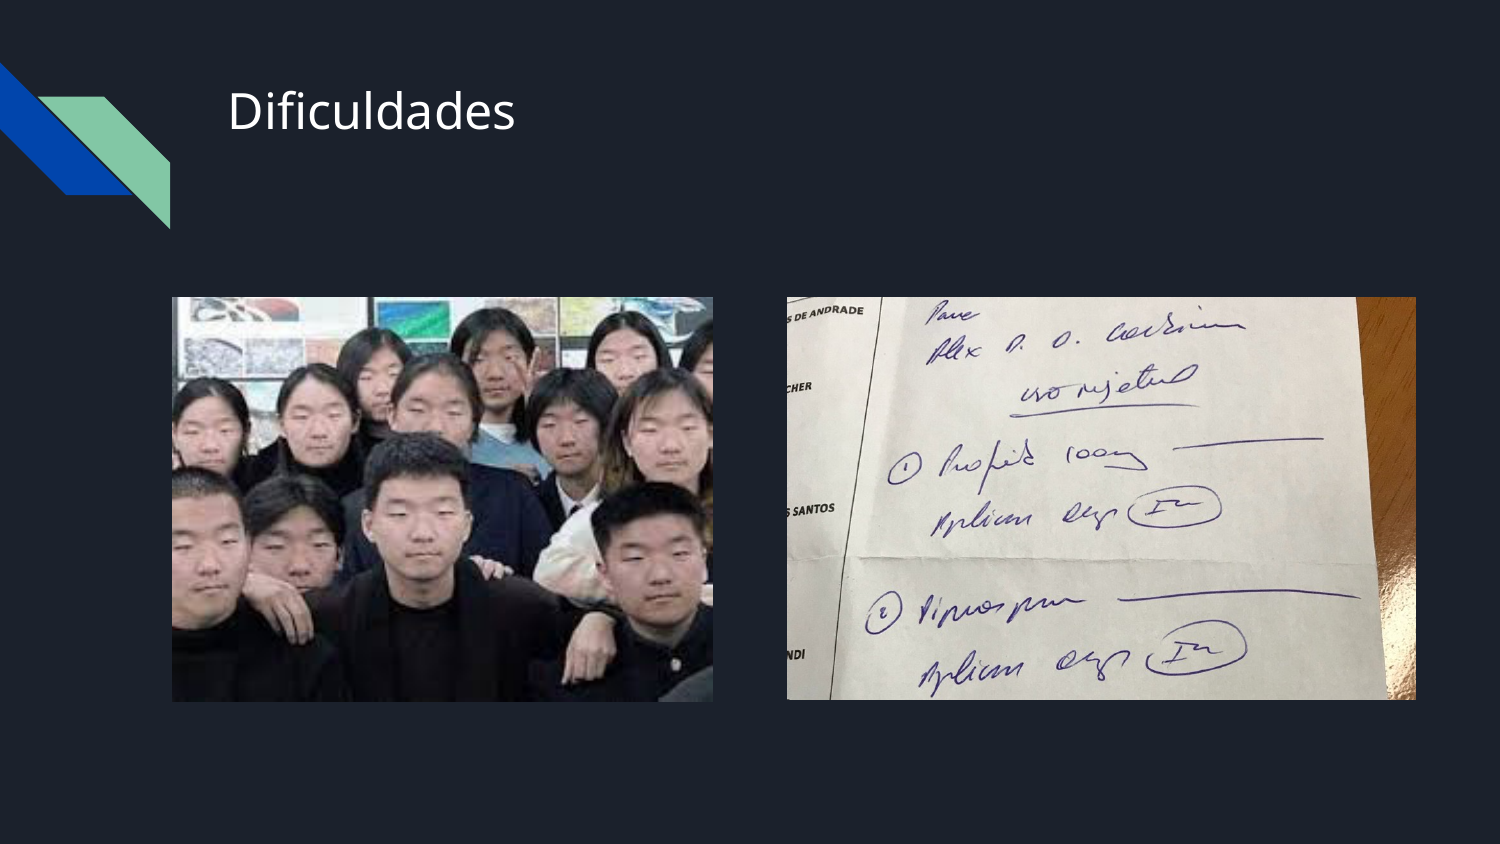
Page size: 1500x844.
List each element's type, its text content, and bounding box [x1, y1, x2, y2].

title Dificuldades [212, 64, 1368, 215]
picture [172, 297, 713, 702]
picture [787, 297, 1417, 700]
